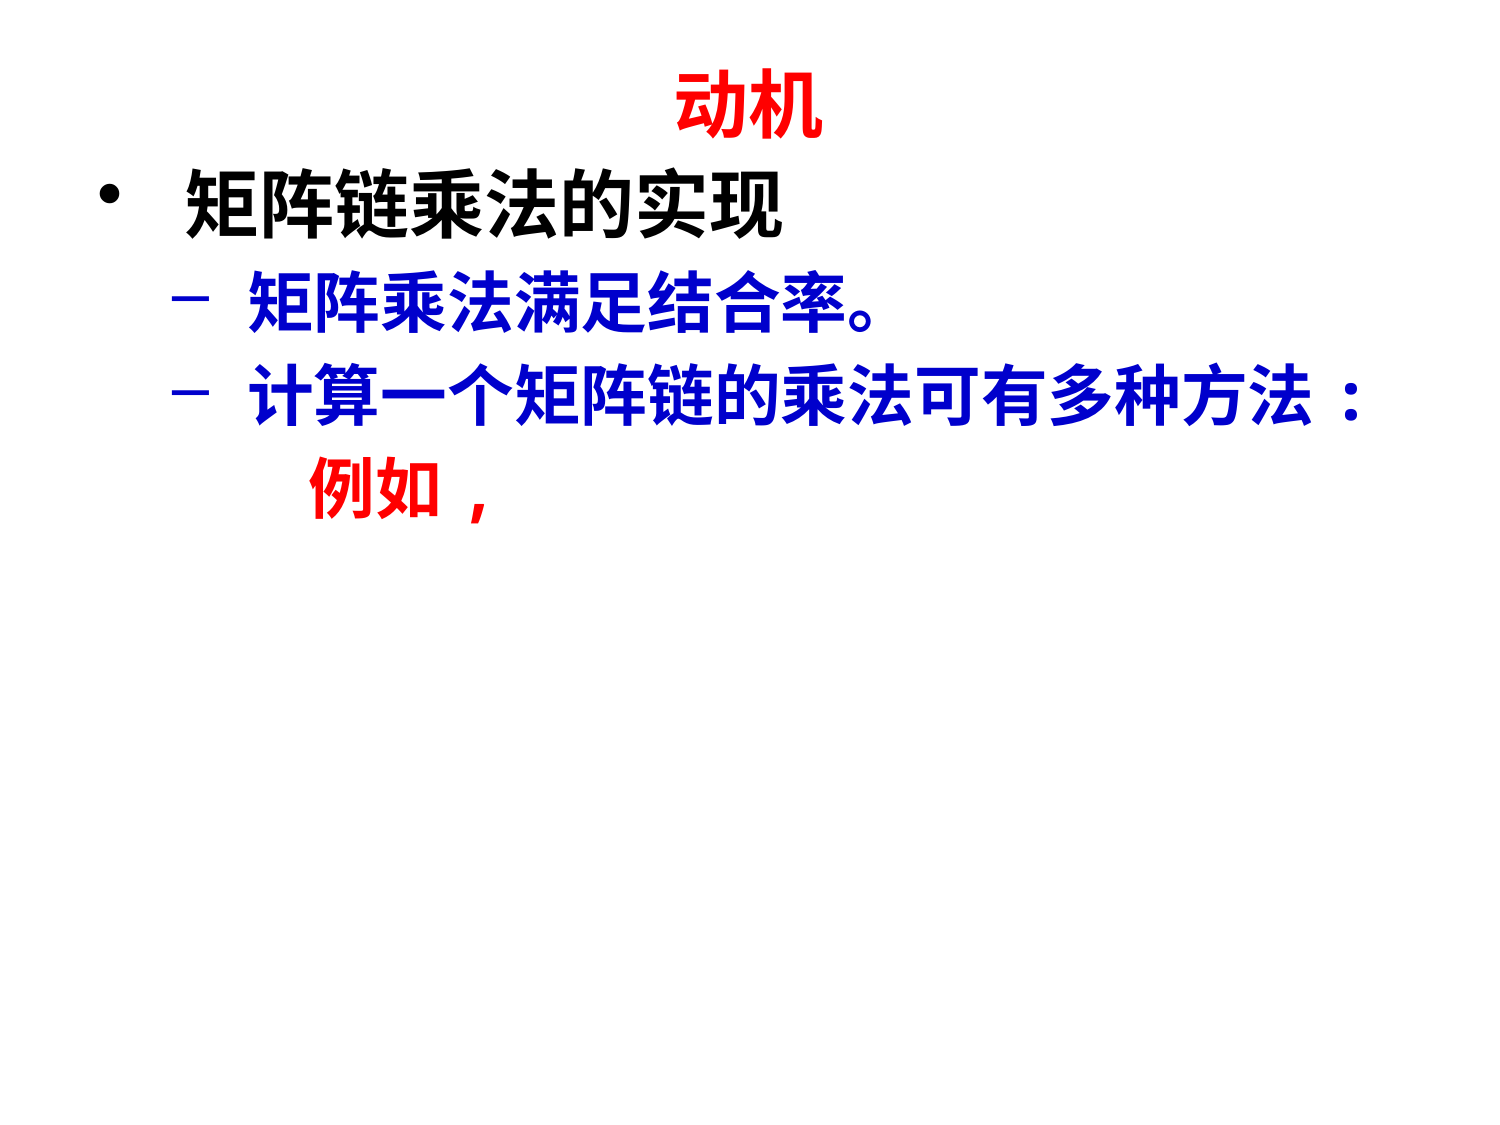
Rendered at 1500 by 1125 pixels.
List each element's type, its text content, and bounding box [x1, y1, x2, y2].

text_box 矩阵链乘法的实现 矩阵乘法满足结合率。 计算一个矩阵链的乘法可有多种方法: 例如, [82, 149, 1427, 1109]
text_box 动机 [506, 49, 990, 155]
